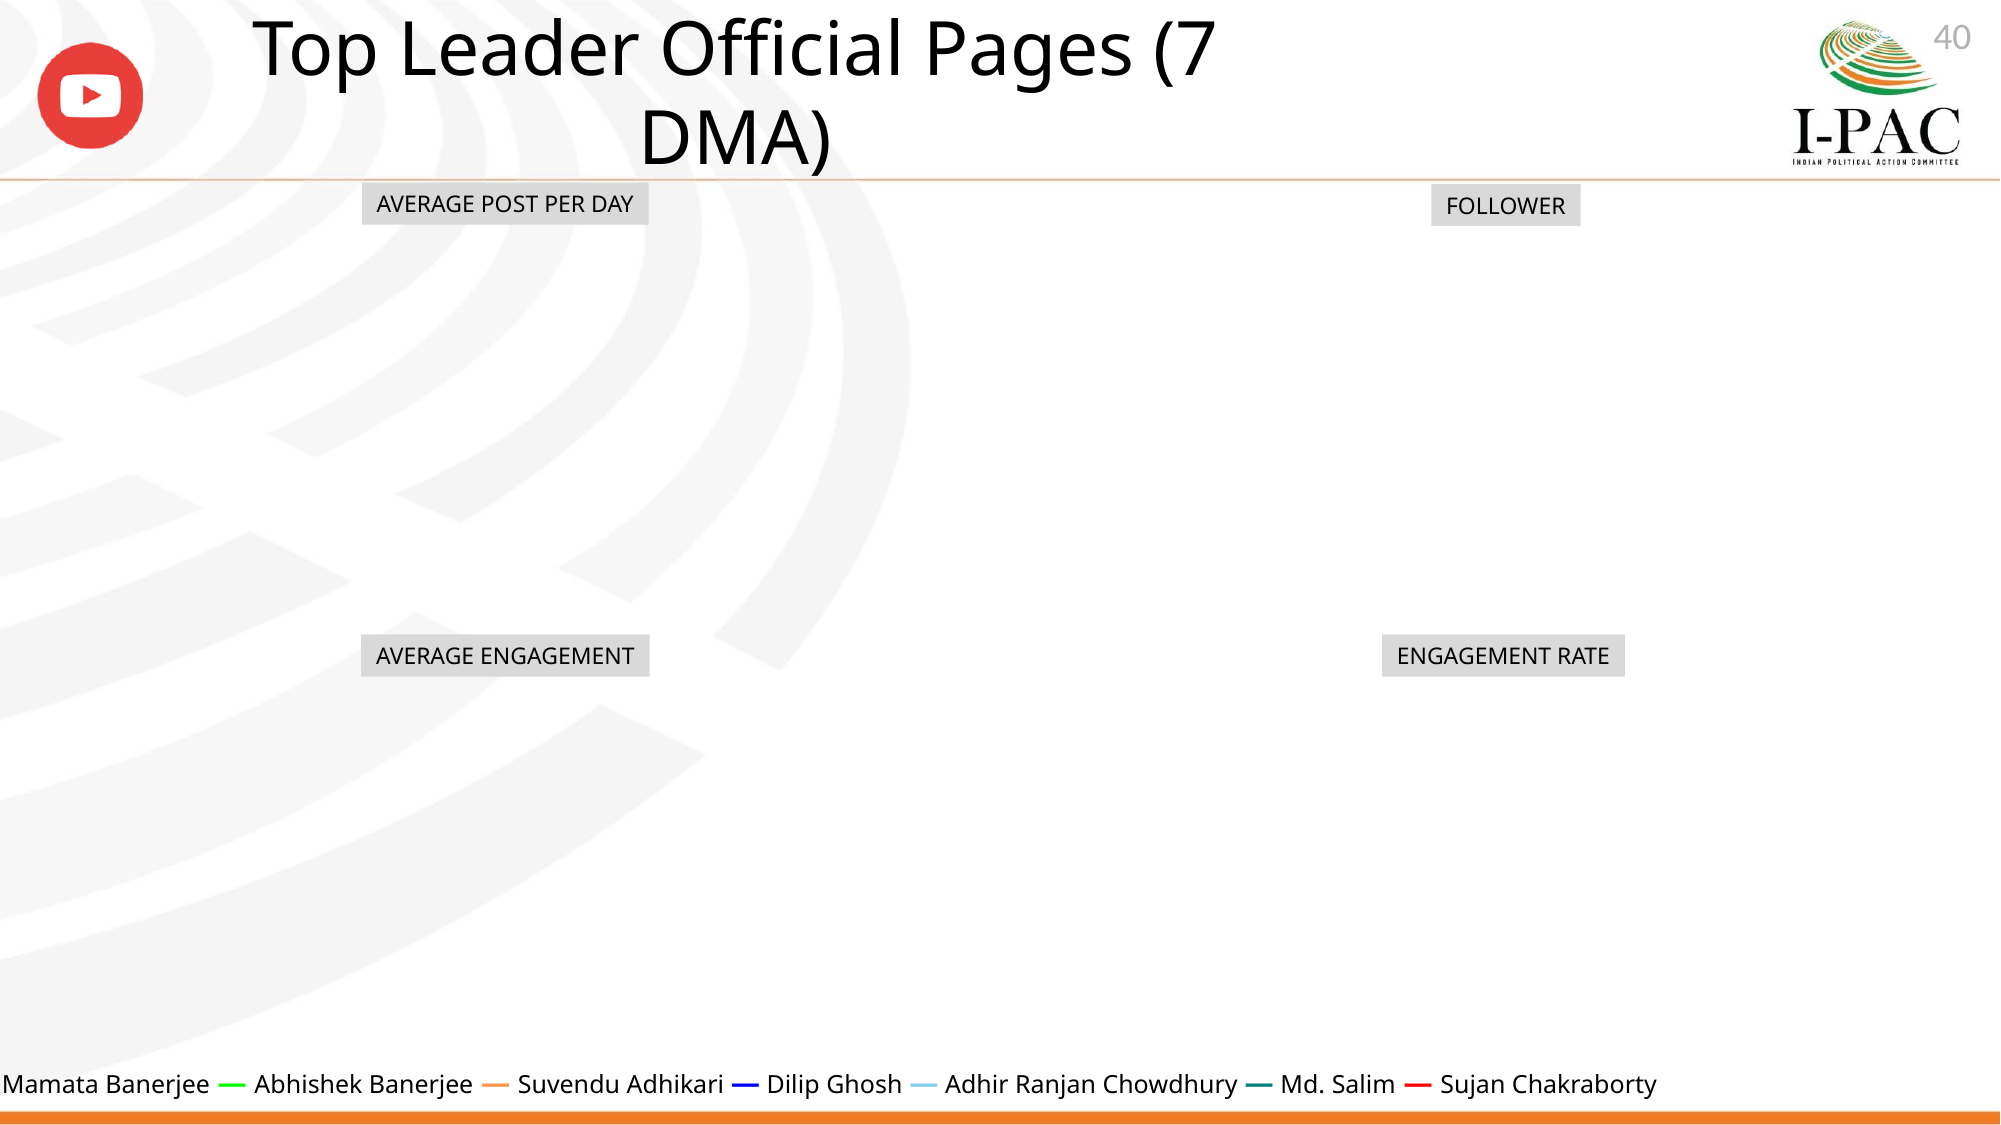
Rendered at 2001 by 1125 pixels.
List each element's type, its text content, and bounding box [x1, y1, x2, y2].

title Top Leader Official Pages (7 DMA) [157, 0, 1311, 184]
text_box — Mamata Banerjee — Abhishek Banerjee — Suvendu Adhikari — Dilip Ghosh — Adhir Ranjan Chowdhury — Md. Salim — Sujan Chakraborty [0, 1057, 1672, 1107]
text_box AVERAGE ENGAGEMENT [361, 634, 650, 677]
slide_number 40 [1926, 12, 1972, 58]
text_box FOLLOWER [1431, 184, 1581, 227]
text_box [34, 40, 145, 150]
picture [0, 0, 2000, 1125]
text_box AVERAGE POST PER DAY [361, 184, 649, 225]
text_box ENGAGEMENT RATE [1382, 634, 1625, 677]
